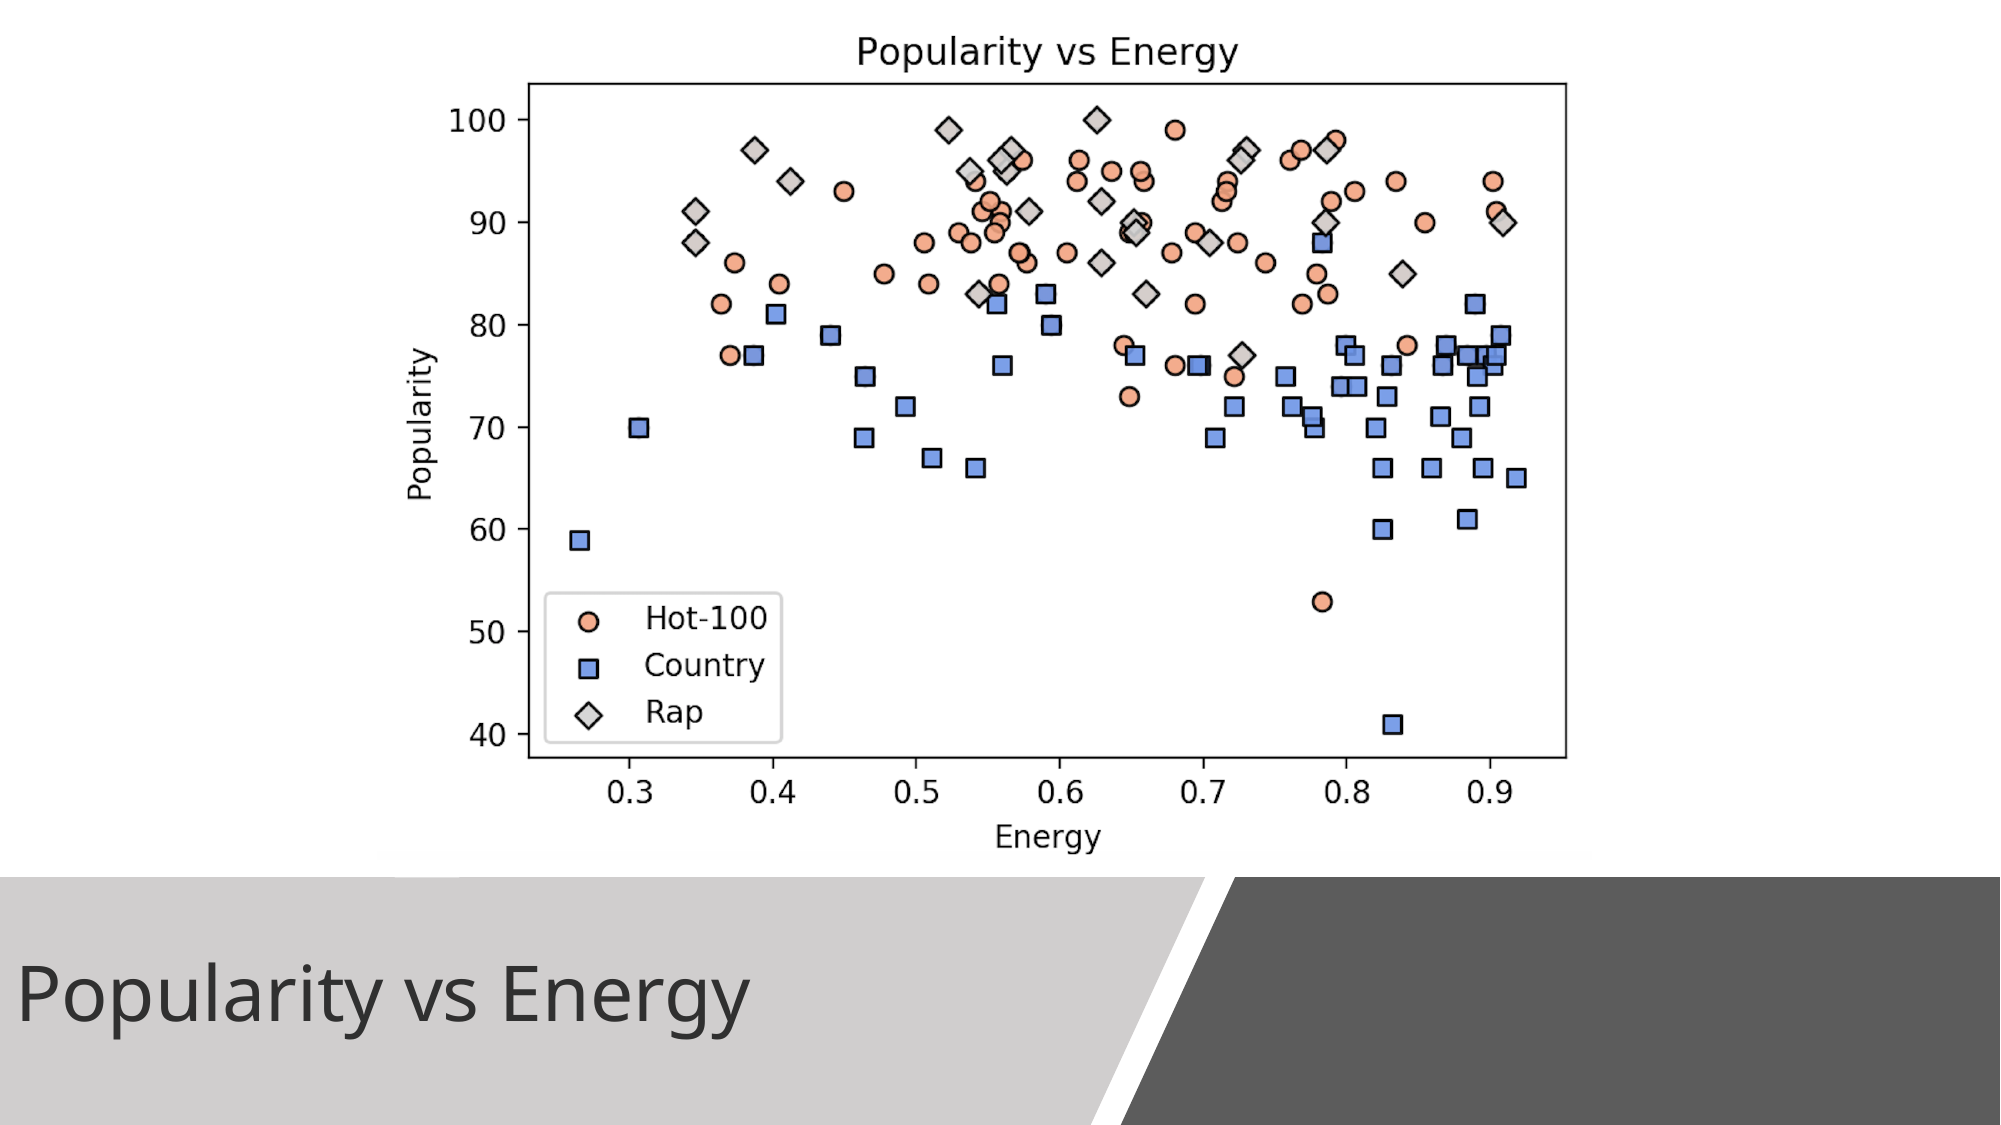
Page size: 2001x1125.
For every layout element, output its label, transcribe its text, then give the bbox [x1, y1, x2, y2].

text_box [1119, 875, 2000, 1125]
picture [377, 0, 1592, 860]
text_box [0, 875, 1207, 1125]
title Popularity vs Energy [0, 907, 1090, 1087]
